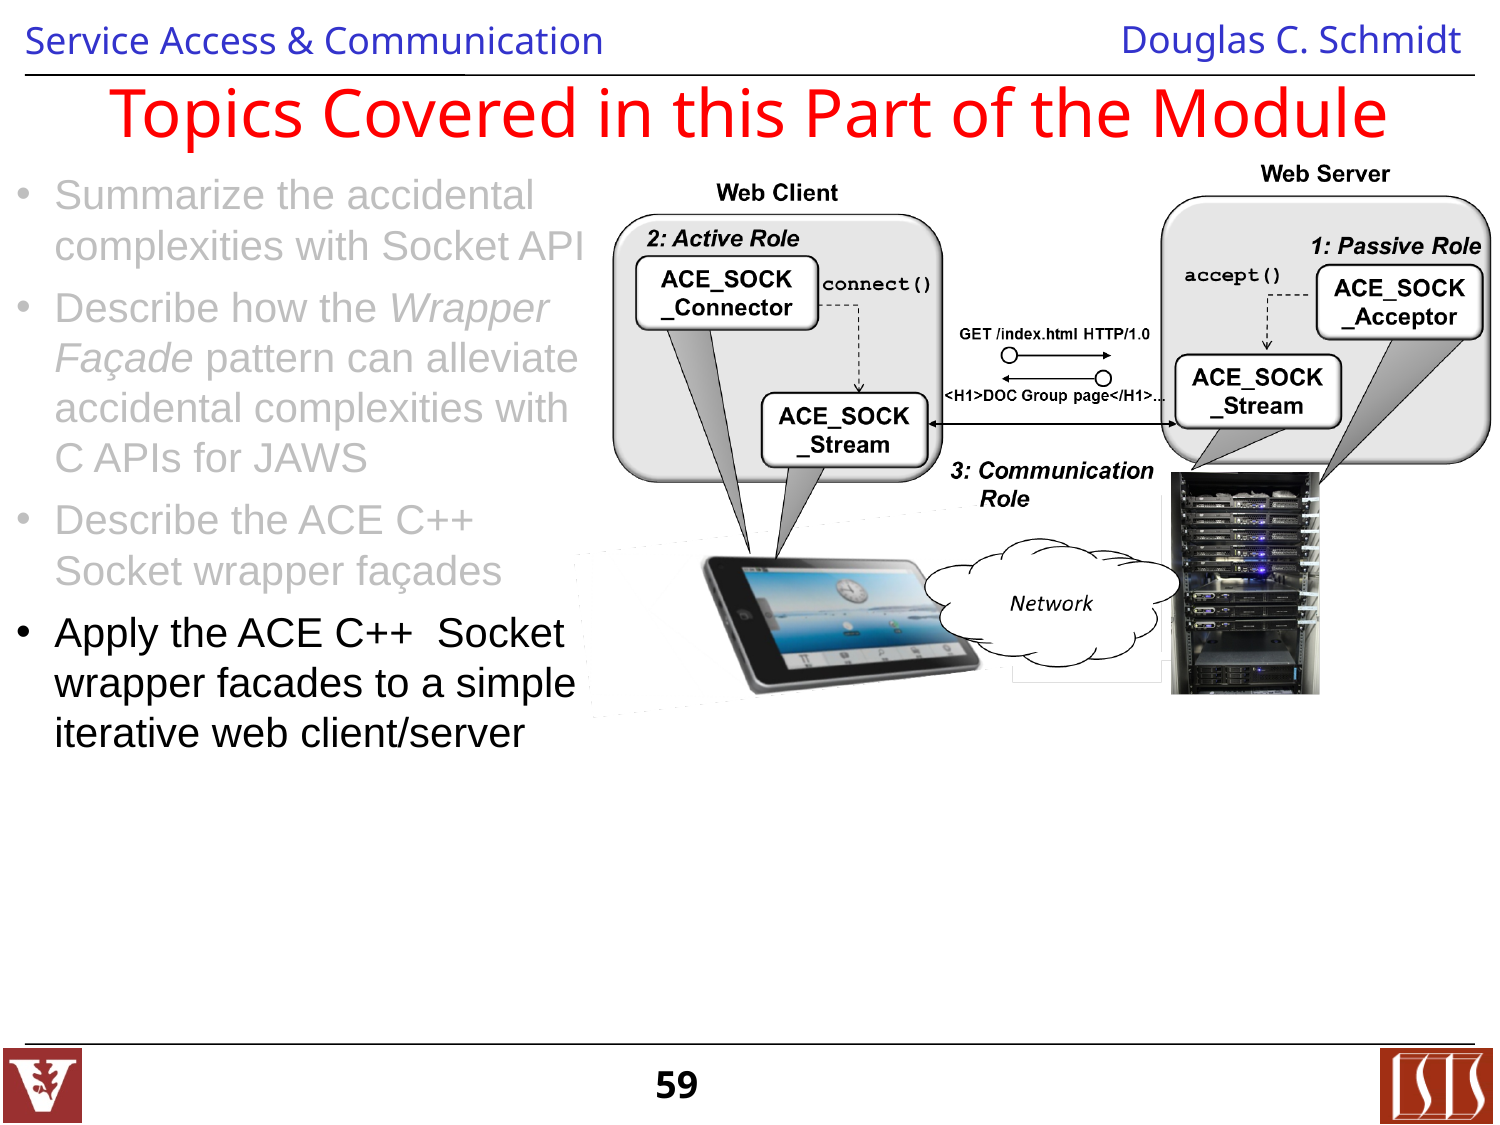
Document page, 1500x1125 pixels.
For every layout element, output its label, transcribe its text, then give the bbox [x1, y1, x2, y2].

title Topics Covered in this Part of the Module [24, 79, 1476, 143]
picture [1380, 1048, 1493, 1124]
text_box Summarize the accidental complexities with Socket API Describe how the Wrapper Façade pattern can alleviate accidental complexities with C APIs for JAWS Describe the ACE C++ Socket wrapper façades Apply the ACE C++ Socket wrapper facades to a simple iterative web client/server [1, 160, 568, 764]
picture [3, 1048, 82, 1123]
picture [573, 151, 1500, 770]
